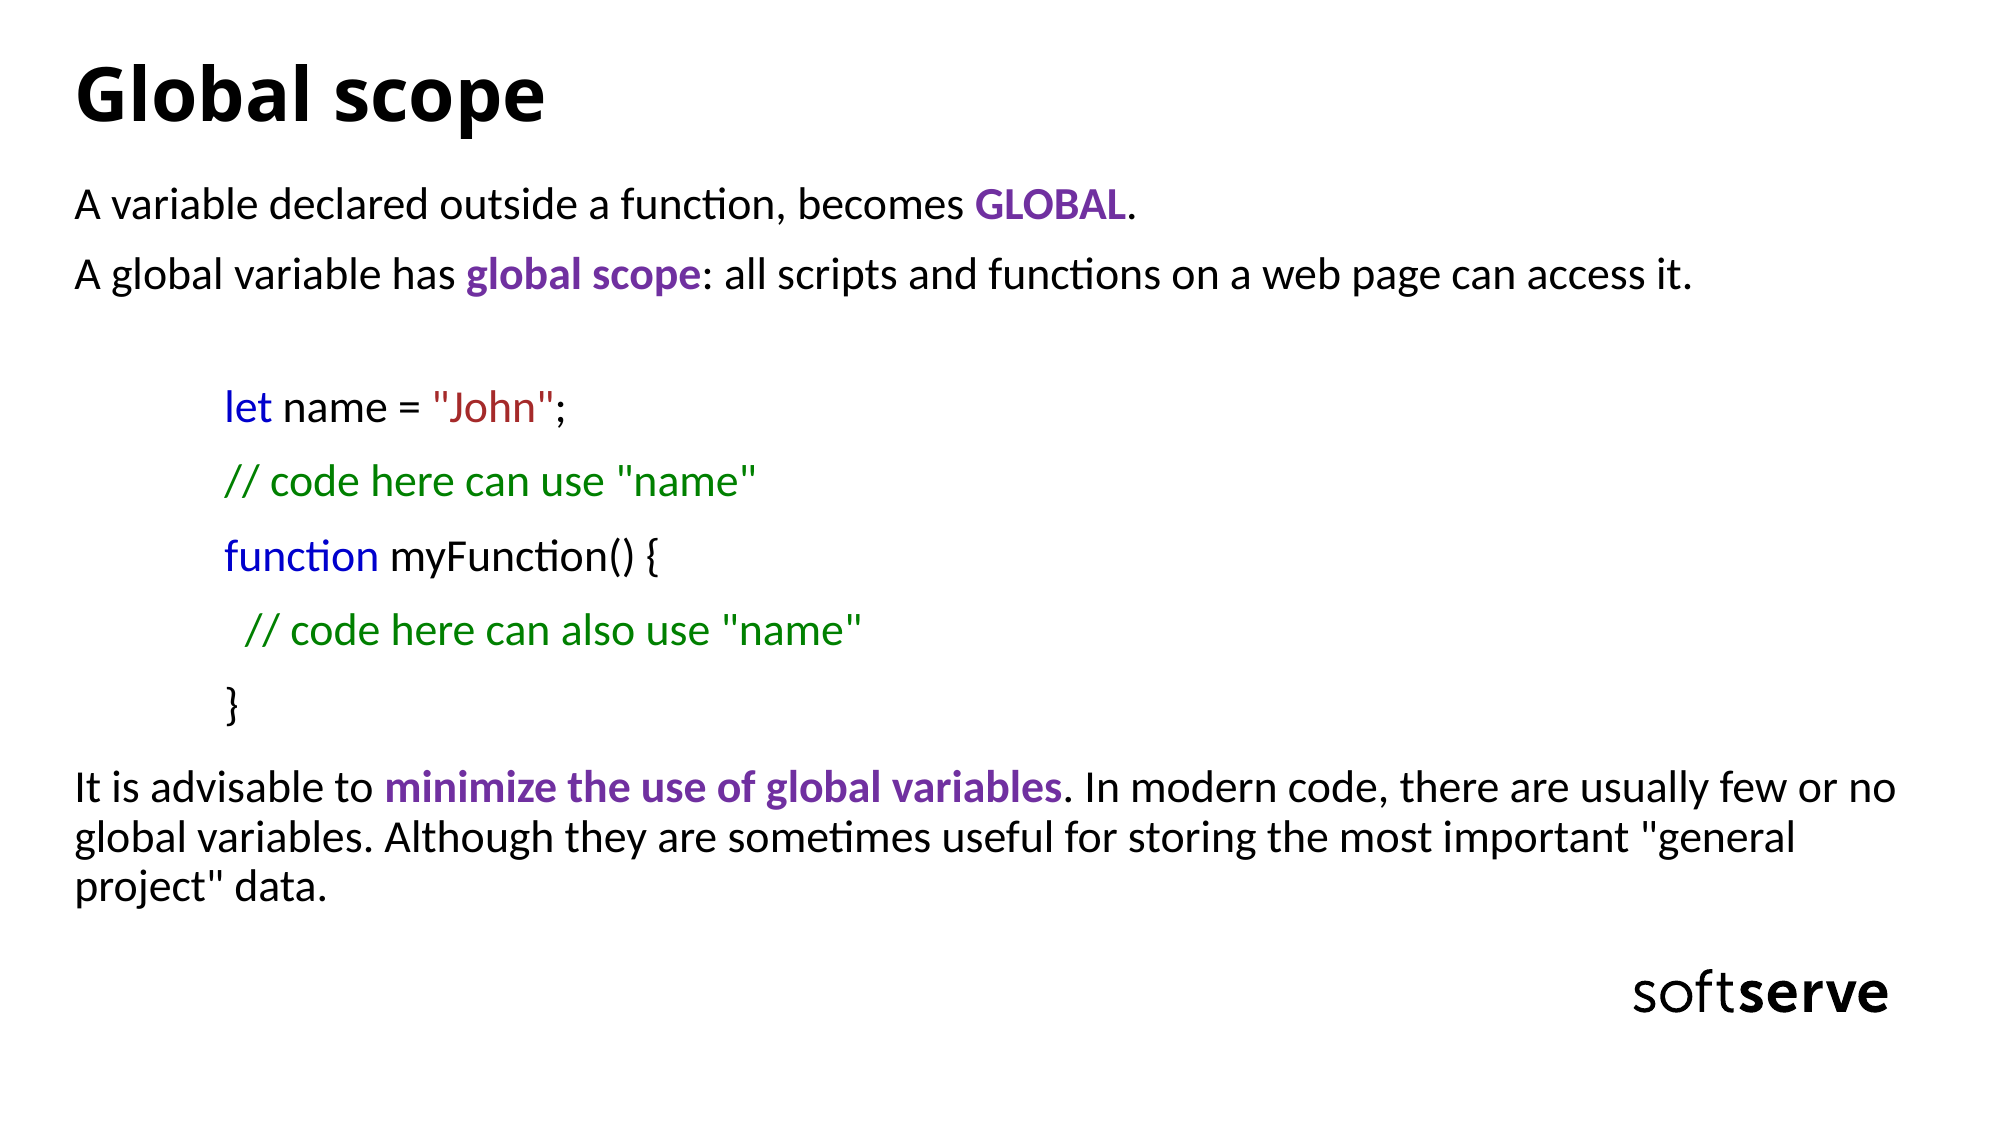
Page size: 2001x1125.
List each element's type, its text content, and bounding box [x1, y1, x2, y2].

list A variable declared outside a function, becomes GLOBAL. A global variable has global scope: all scripts and functions on a web page can access it. let name = "John"; // code here can use "name" function myFunction() { // code here can also use "name" } It is advisable to minimize the use of global variables. In modern code, there are usually few or no global variables. Although they are sometimes useful for storing the most important "general project" data. [59, 172, 1946, 1023]
title Global scope [59, 49, 1957, 136]
